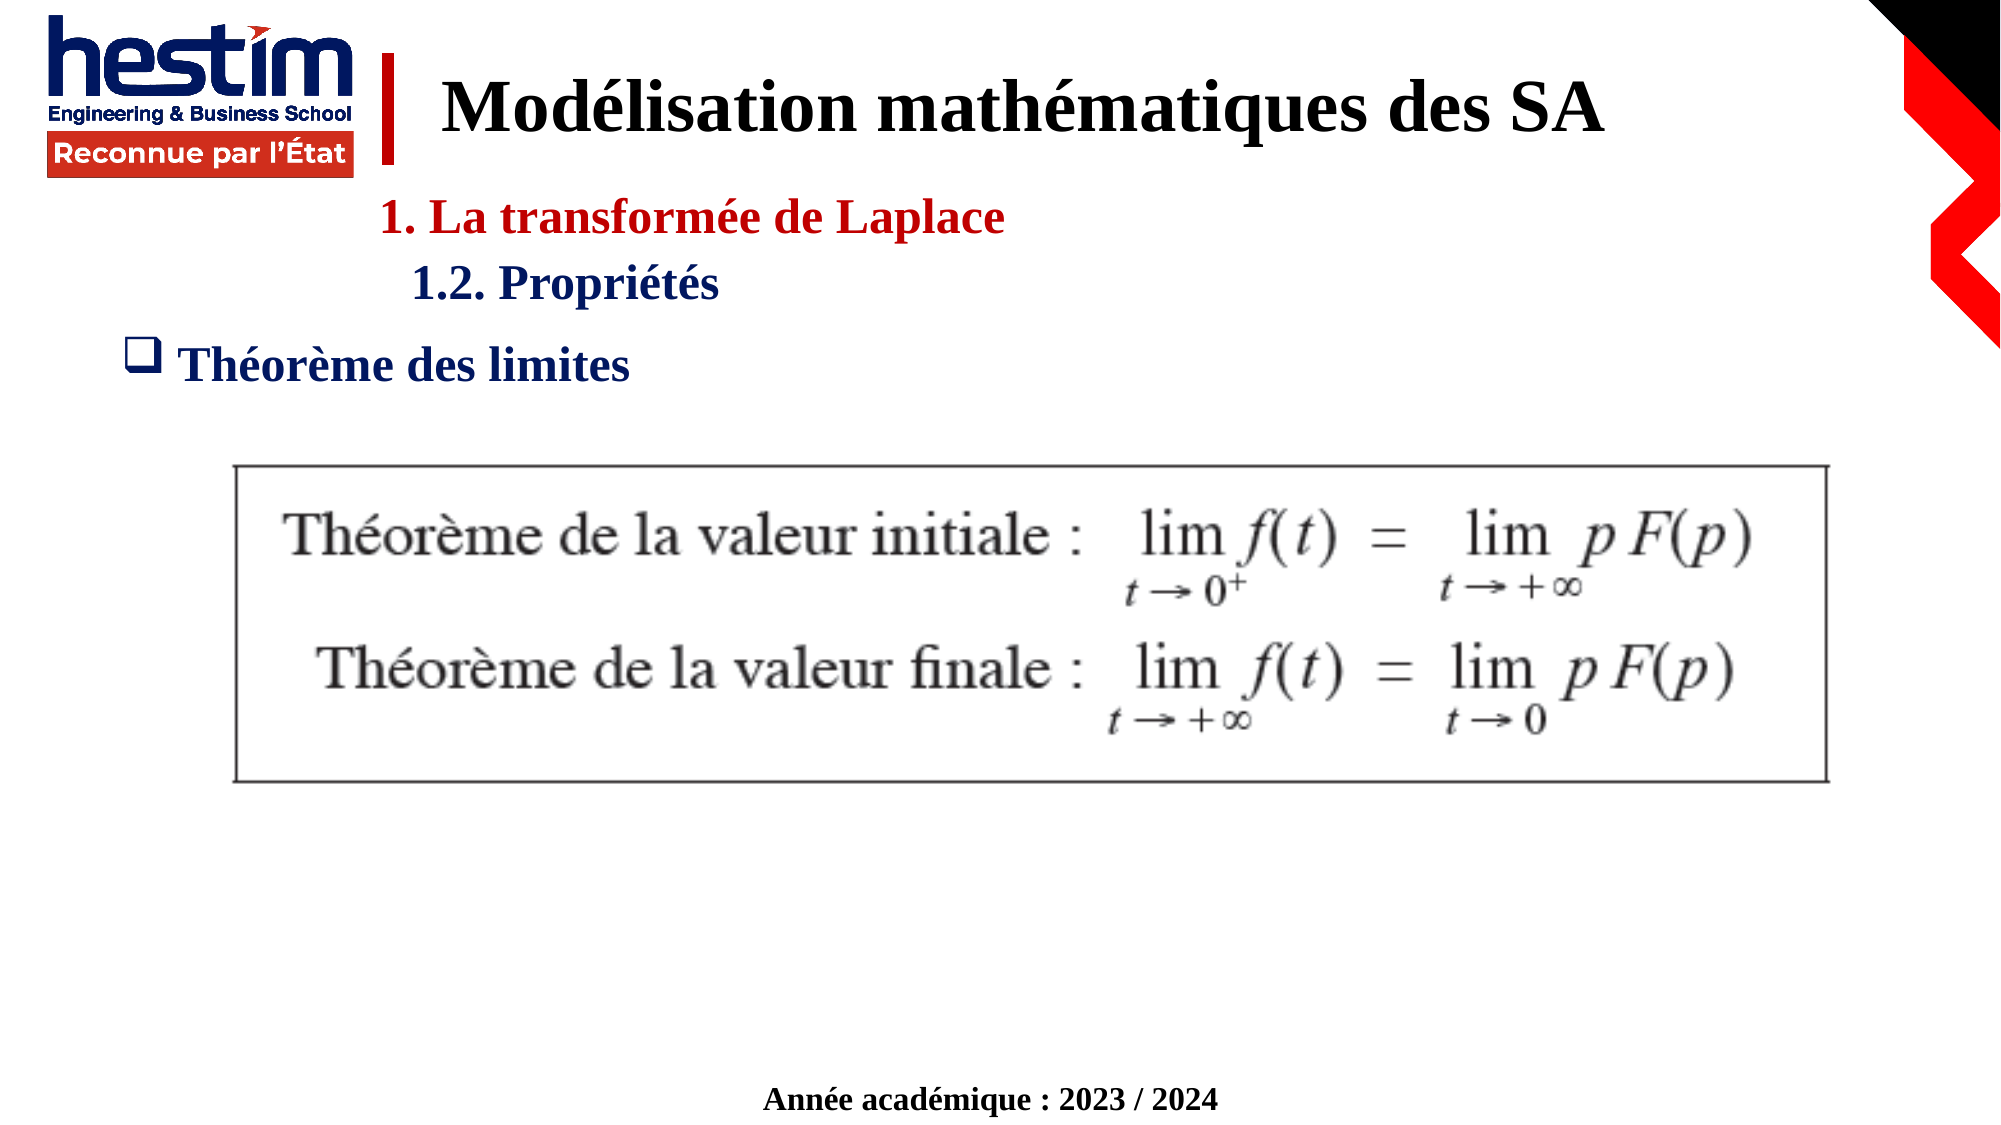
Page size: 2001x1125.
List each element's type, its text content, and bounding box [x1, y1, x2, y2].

picture [199, 440, 1859, 807]
text_box Modélisation mathématiques des SA [456, 52, 1711, 150]
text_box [1866, 0, 2000, 350]
text_box Théorème des limites [106, 324, 646, 400]
text_box 1.2. Propriétés [396, 242, 735, 317]
text_box 1. La transformée de Laplace [364, 175, 1021, 251]
picture [0, 7, 456, 212]
